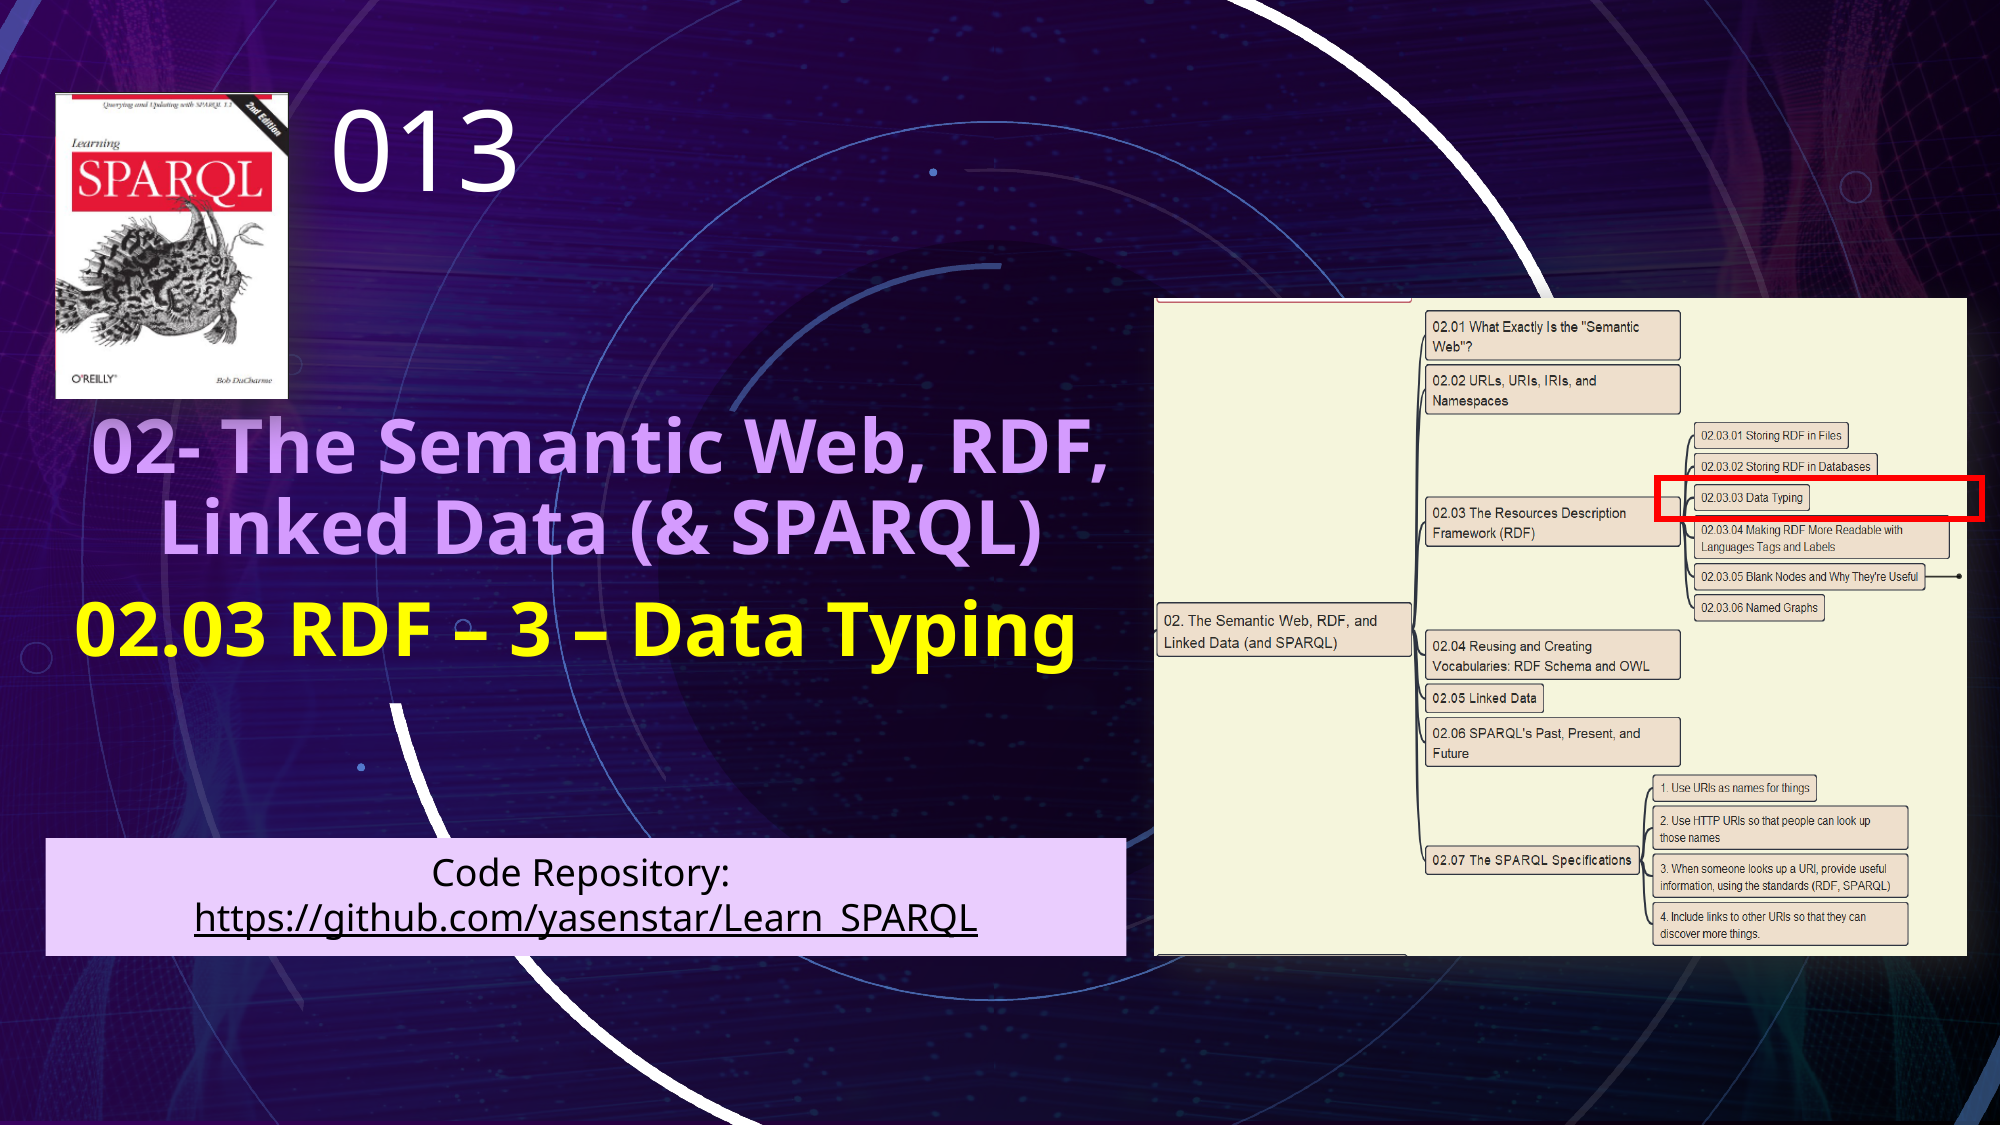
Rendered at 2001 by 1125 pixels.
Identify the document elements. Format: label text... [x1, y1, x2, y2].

text_box 013 [289, 92, 564, 217]
subtitle 02.03 RDF – 3 – Data Typing [0, 583, 1154, 759]
footer Code Repository: https://github.com/yasenstar/Learn_SPARQL [45, 838, 1127, 956]
picture [0, 0, 2000, 1125]
text_box [1967, 477, 1983, 520]
title 02- The Semantic Web, RDF, Linked Data (& SPARQL) [0, 398, 1154, 582]
